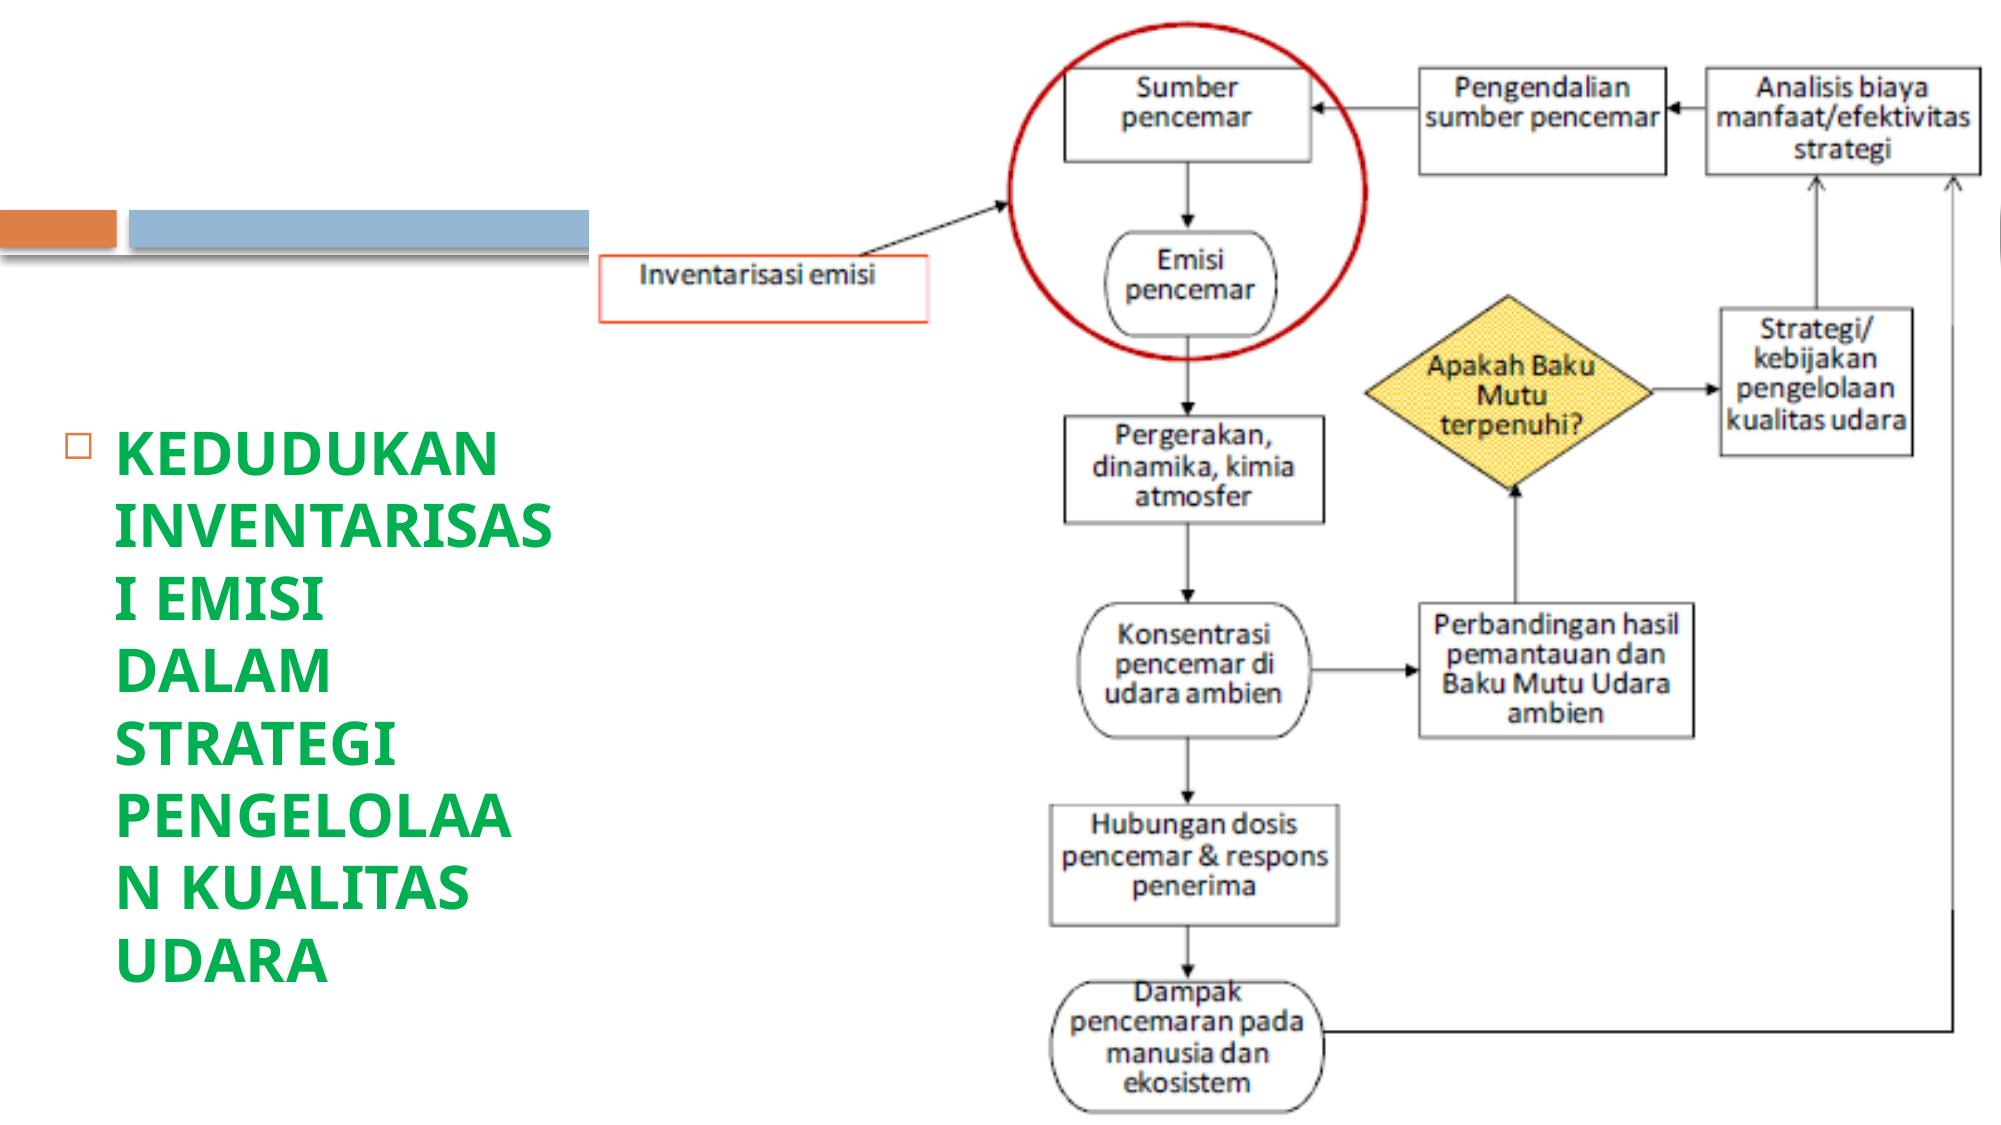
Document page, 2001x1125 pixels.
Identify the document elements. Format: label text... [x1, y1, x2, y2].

picture [589, 0, 2000, 1125]
list KEDUDUKAN INVENTARISASI EMISI DALAM STRATEGI PENGELOLAAN KUALITAS UDARA [47, 320, 570, 1000]
